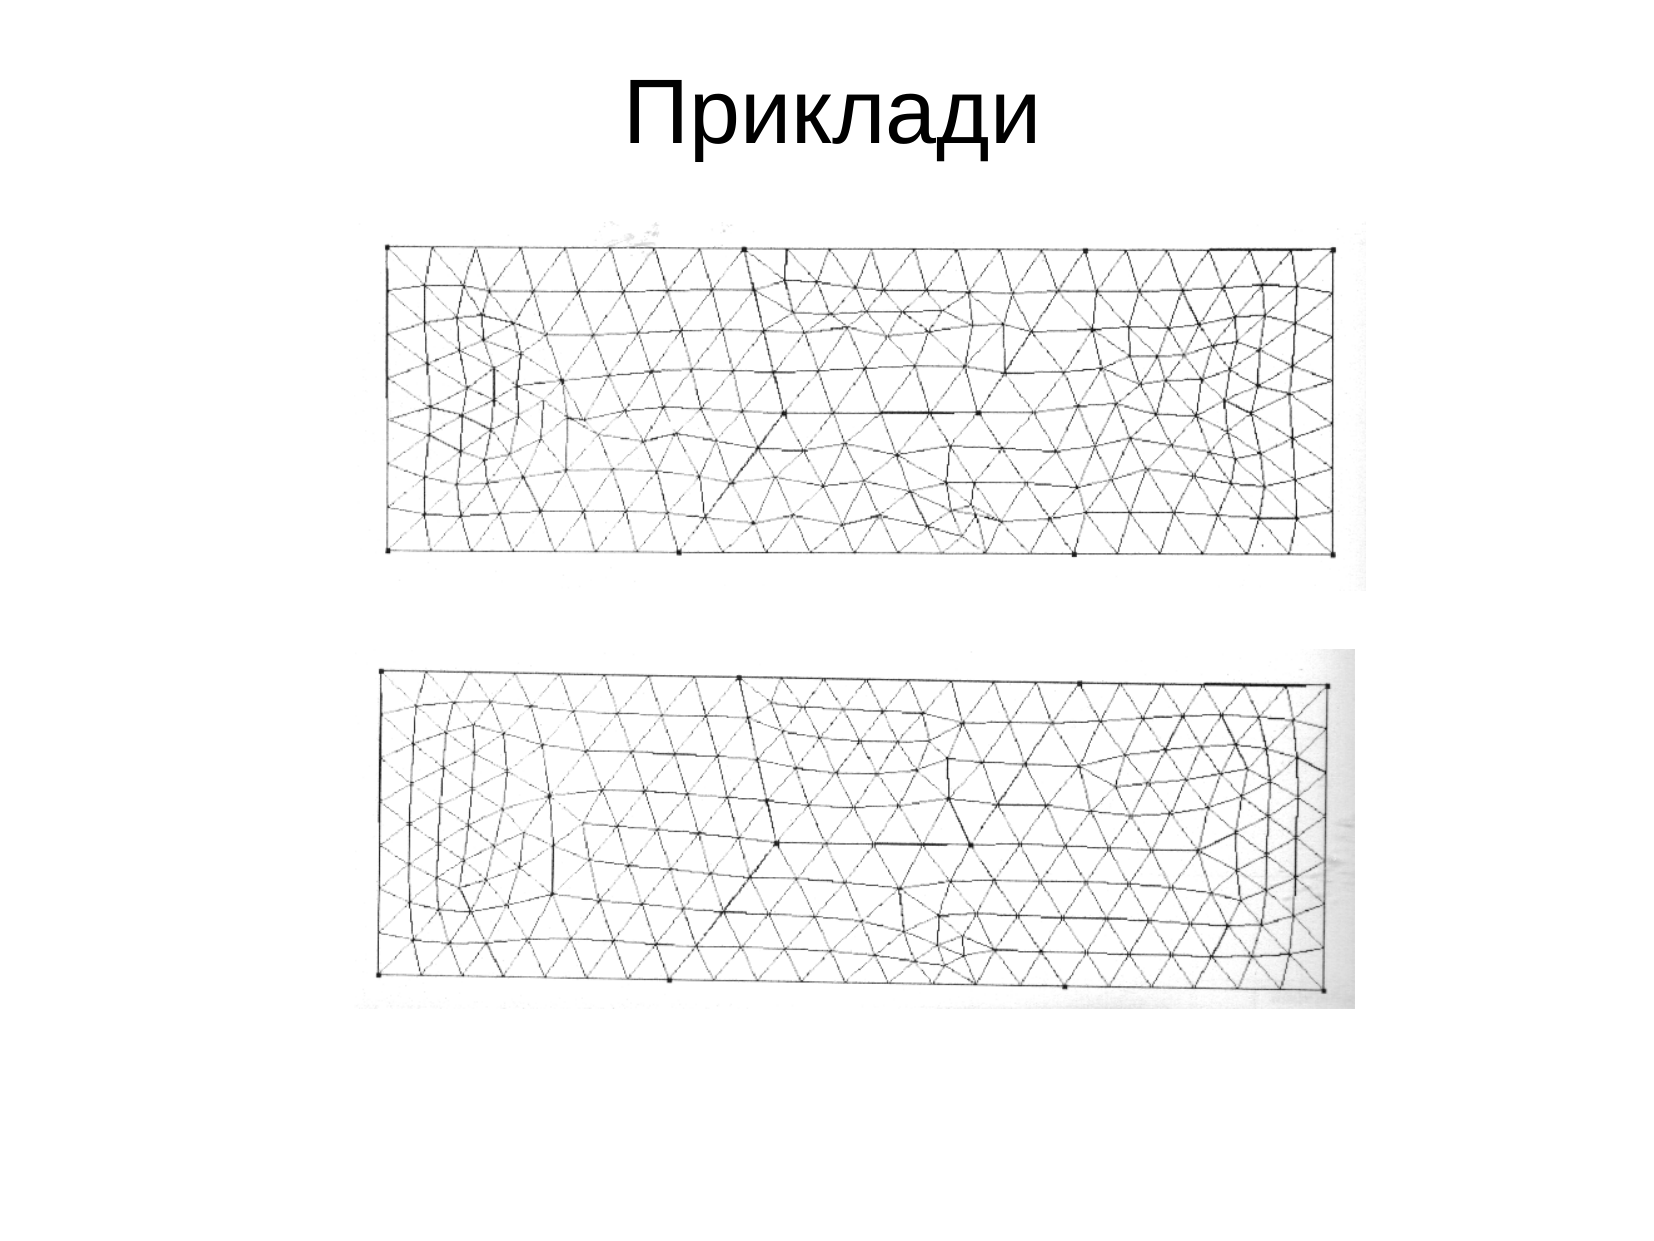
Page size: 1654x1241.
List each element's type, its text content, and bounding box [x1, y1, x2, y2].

title Приклади [88, 55, 1577, 158]
picture [354, 221, 1366, 591]
picture [354, 649, 1355, 1009]
